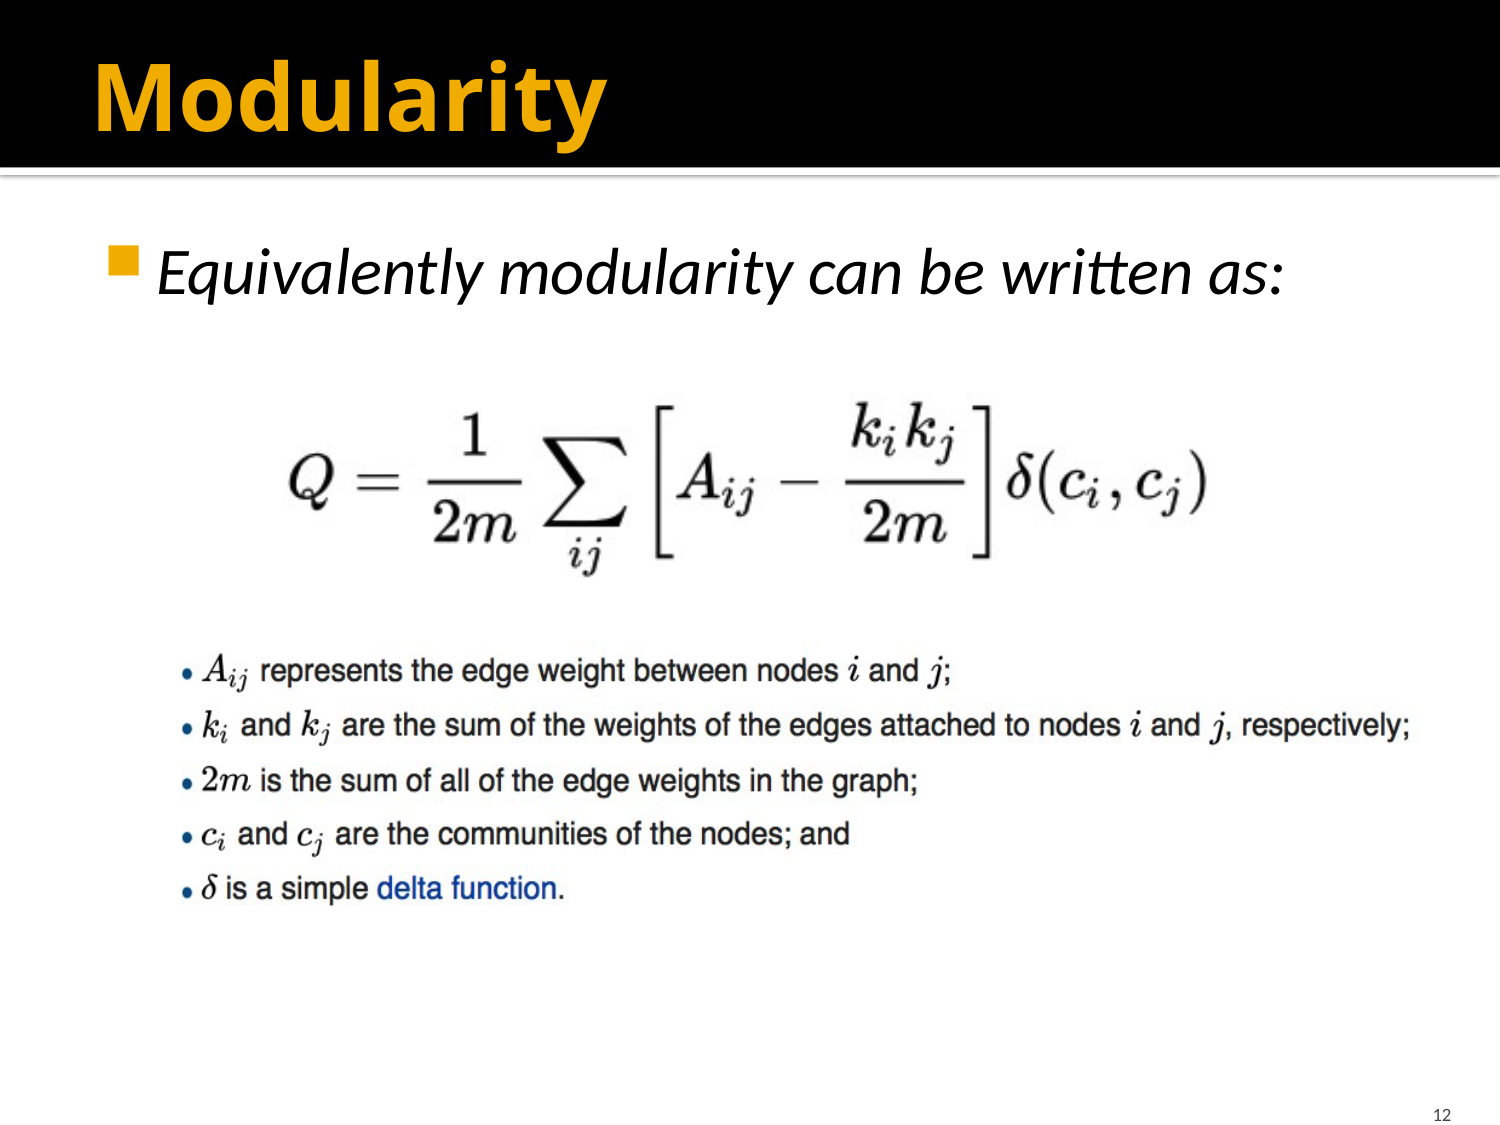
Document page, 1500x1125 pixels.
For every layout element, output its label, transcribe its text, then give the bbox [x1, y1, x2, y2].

title Modularity [75, 12, 1425, 175]
picture [162, 642, 1425, 913]
slide_number 12 [1345, 1080, 1467, 1125]
list Equivalently modularity can be written as: [75, 212, 1425, 1075]
picture [249, 360, 1213, 613]
